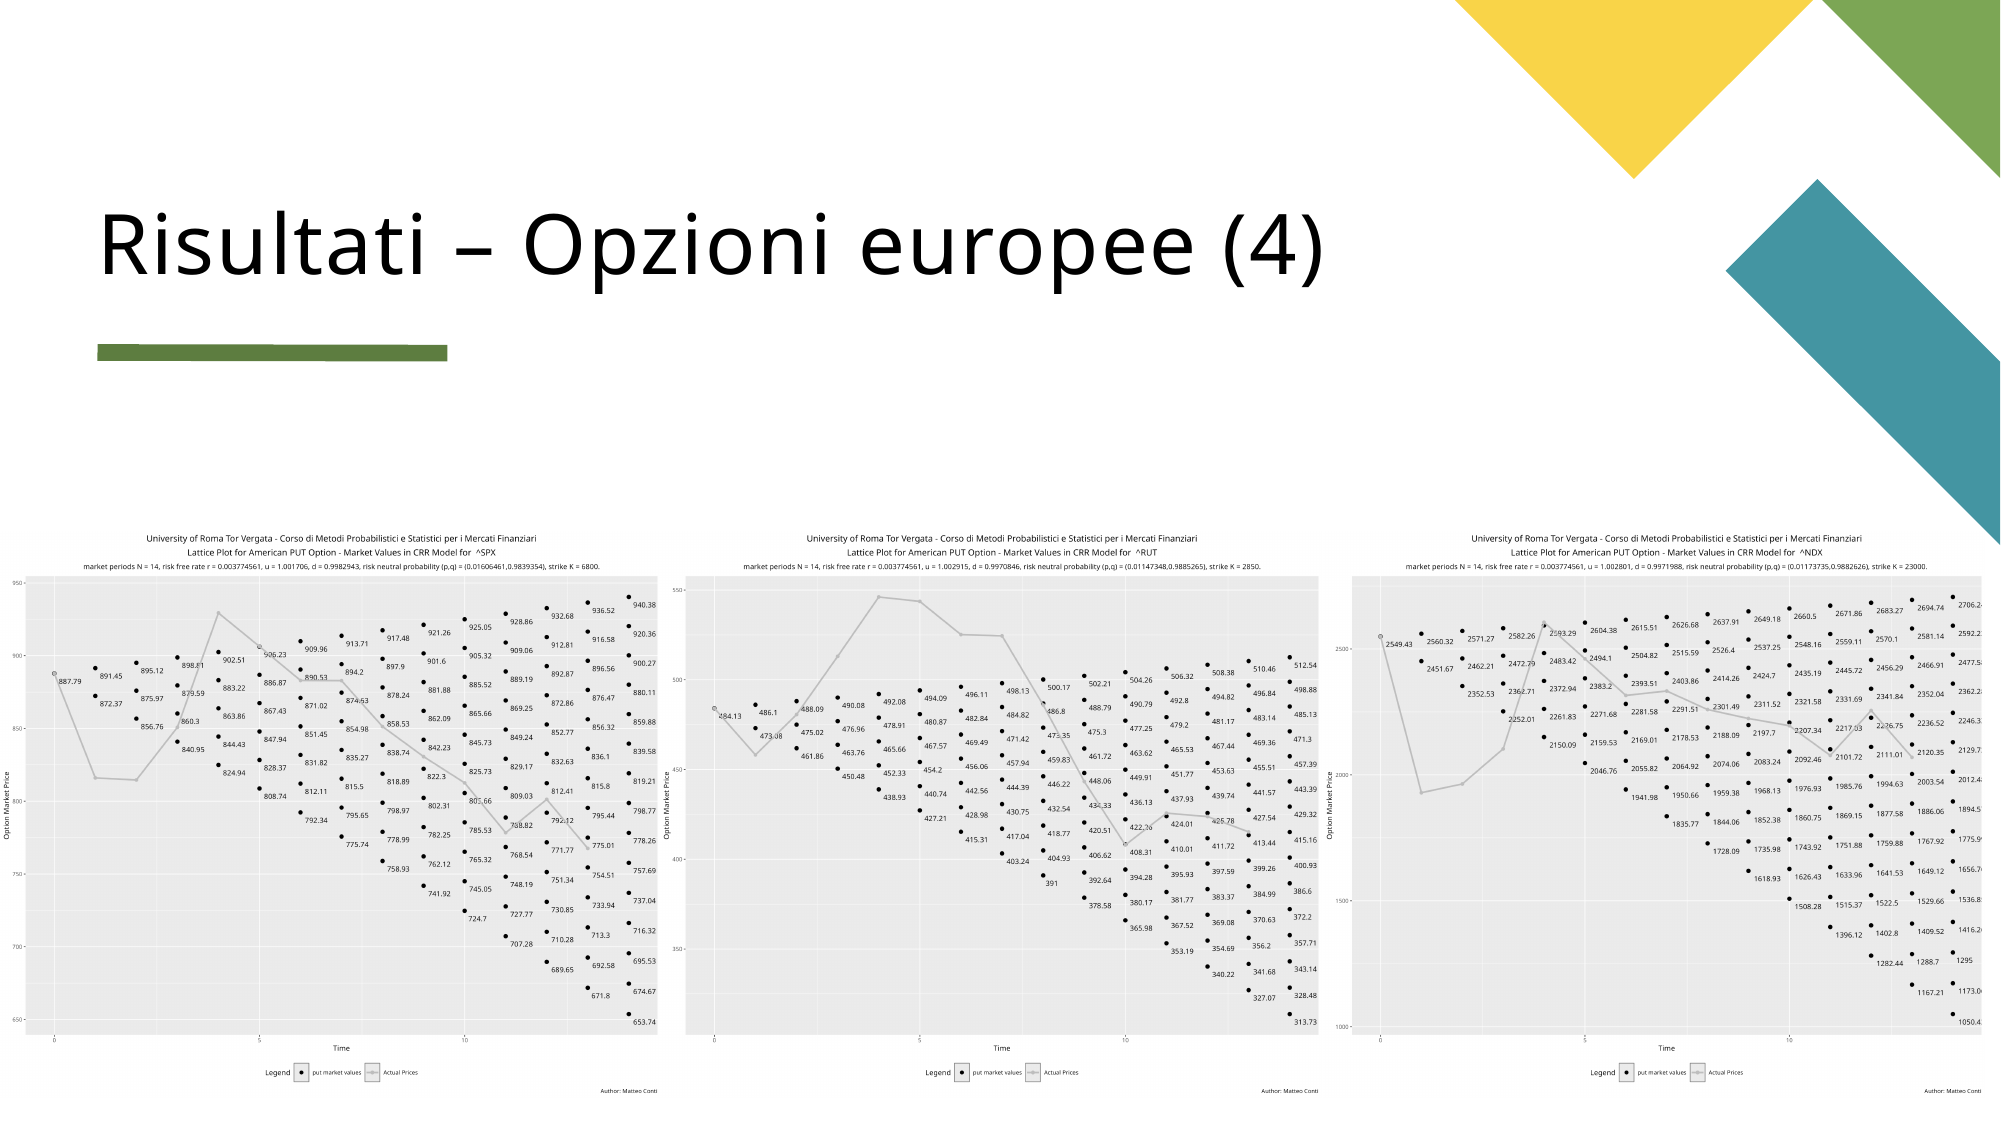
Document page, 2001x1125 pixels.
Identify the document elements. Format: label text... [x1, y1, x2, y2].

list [660, 531, 1322, 1098]
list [0, 531, 660, 1098]
picture [1323, 531, 1985, 1098]
title Risultati – Opzioni europee (4) [97, 45, 1702, 291]
